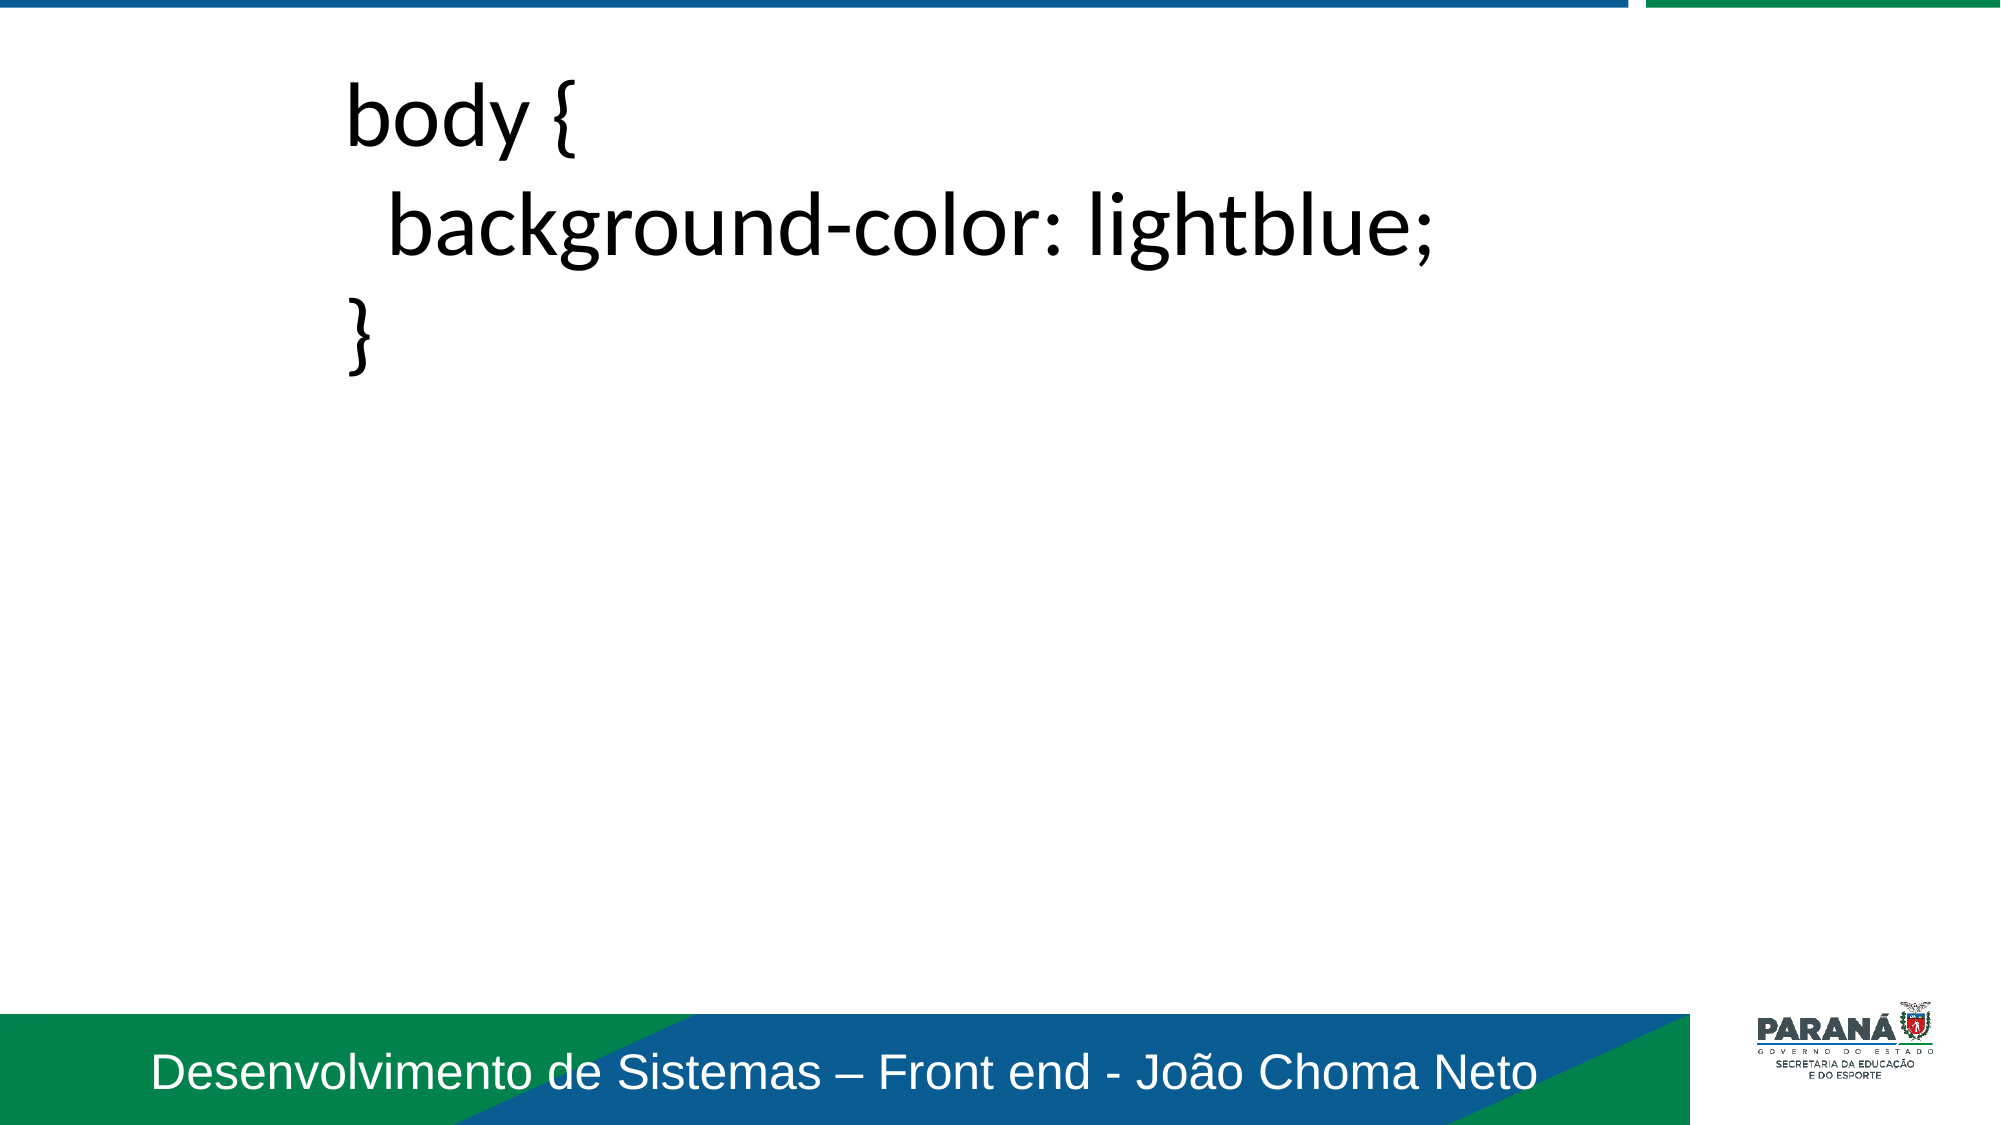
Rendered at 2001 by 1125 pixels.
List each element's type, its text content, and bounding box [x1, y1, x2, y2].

list body { background-color: lightblue; } [217, 59, 1677, 921]
picture [0, 1014, 1690, 1125]
picture [1757, 1002, 1933, 1081]
